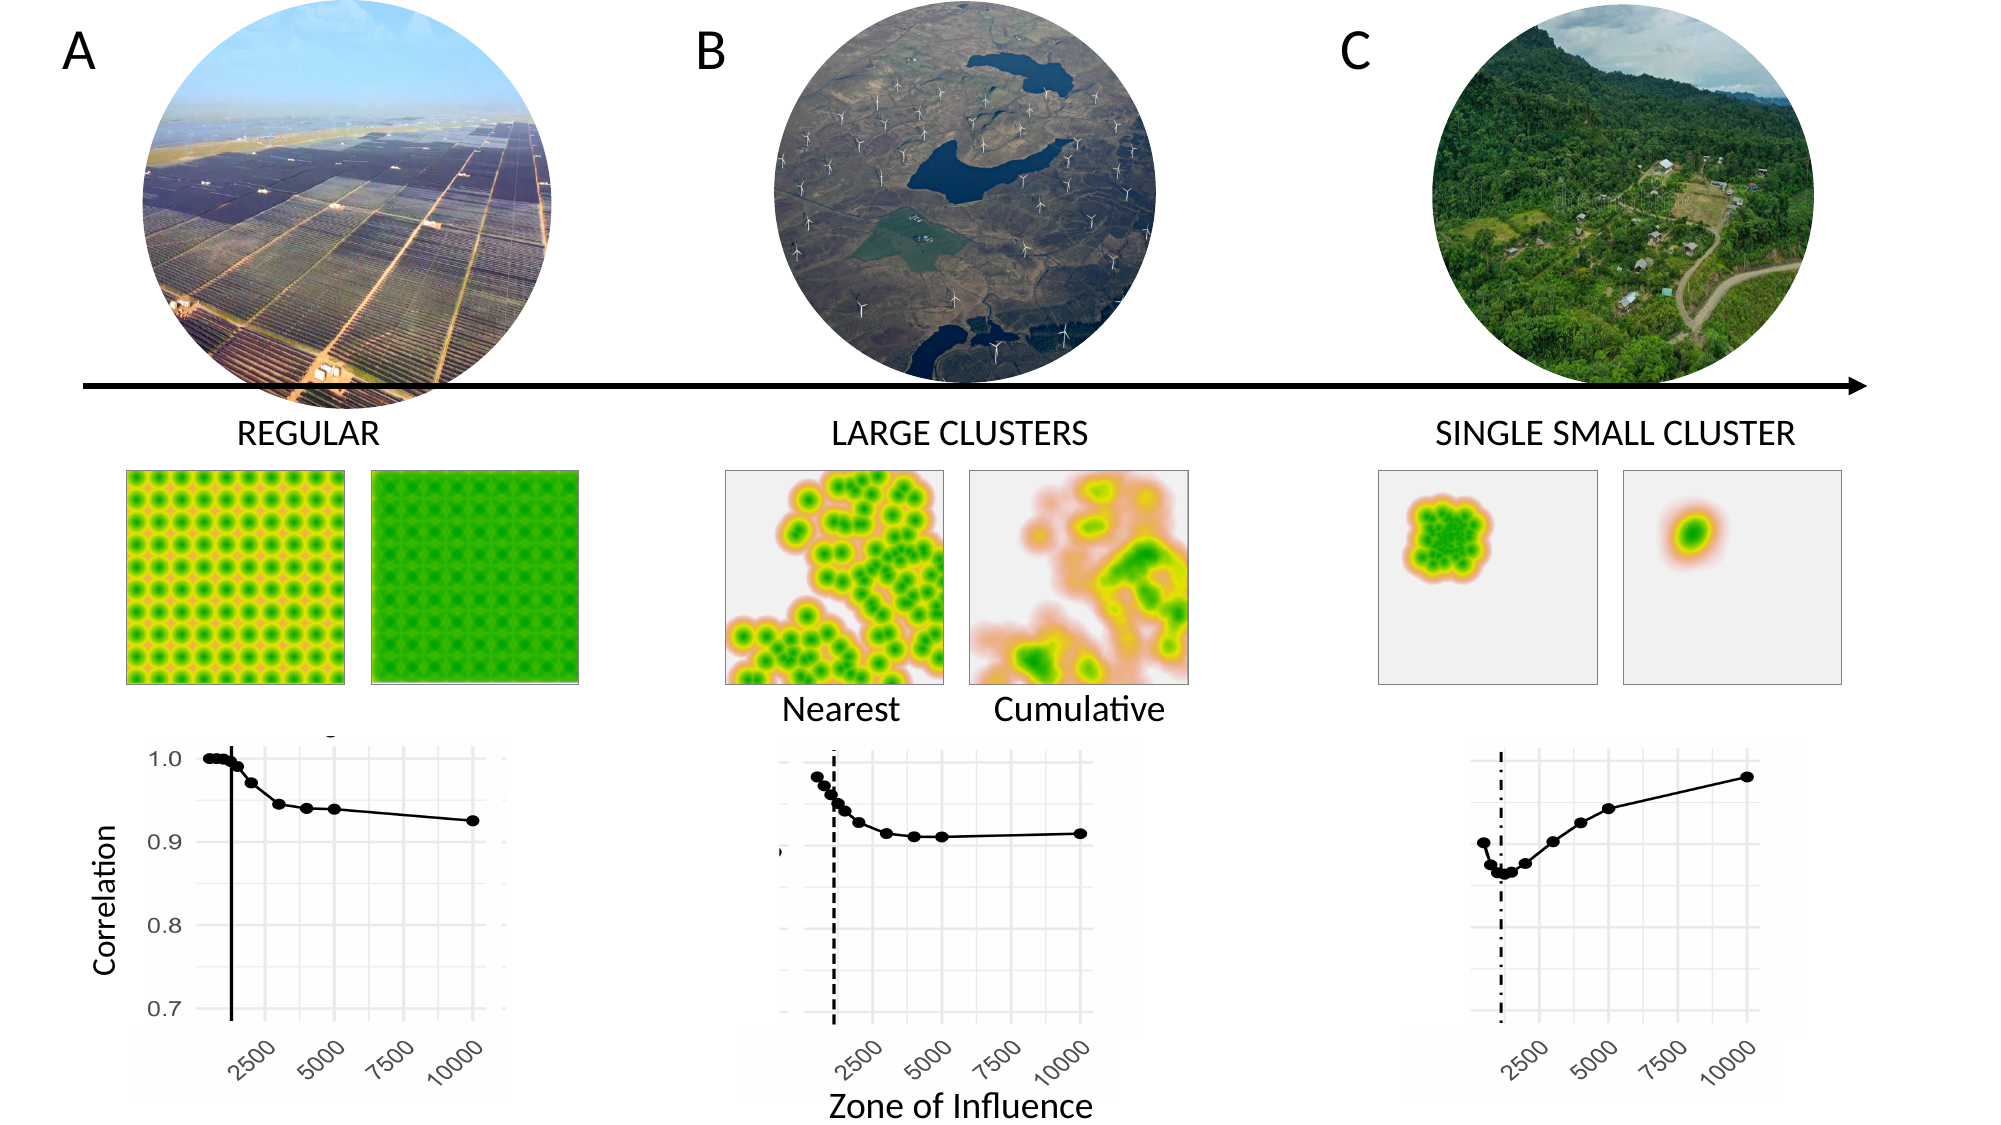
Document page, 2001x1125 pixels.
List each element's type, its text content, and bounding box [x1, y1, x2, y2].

text_box A [47, 4, 112, 89]
picture [1378, 469, 1598, 685]
picture [142, 387, 552, 409]
picture [1432, 4, 1814, 385]
picture [1623, 469, 1842, 685]
text_box Nearest Cumulative [767, 676, 1181, 737]
picture [969, 469, 1189, 685]
picture [142, 0, 552, 385]
text_box LARGE CLUSTERS [816, 400, 1104, 461]
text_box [737, 743, 1142, 1098]
text_box SINGLE SMALL CLUSTER [1420, 400, 1812, 461]
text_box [129, 736, 507, 1098]
text_box REGULAR [222, 409, 396, 461]
text_box Correlation [74, 772, 129, 1030]
text_box B [681, 4, 743, 89]
picture [725, 469, 945, 685]
picture [774, 1, 1156, 383]
picture [126, 470, 345, 685]
picture [371, 470, 579, 685]
text_box C [1325, 3, 1387, 89]
text_box Zone of Influence [814, 1098, 1109, 1125]
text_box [1402, 743, 1804, 1098]
